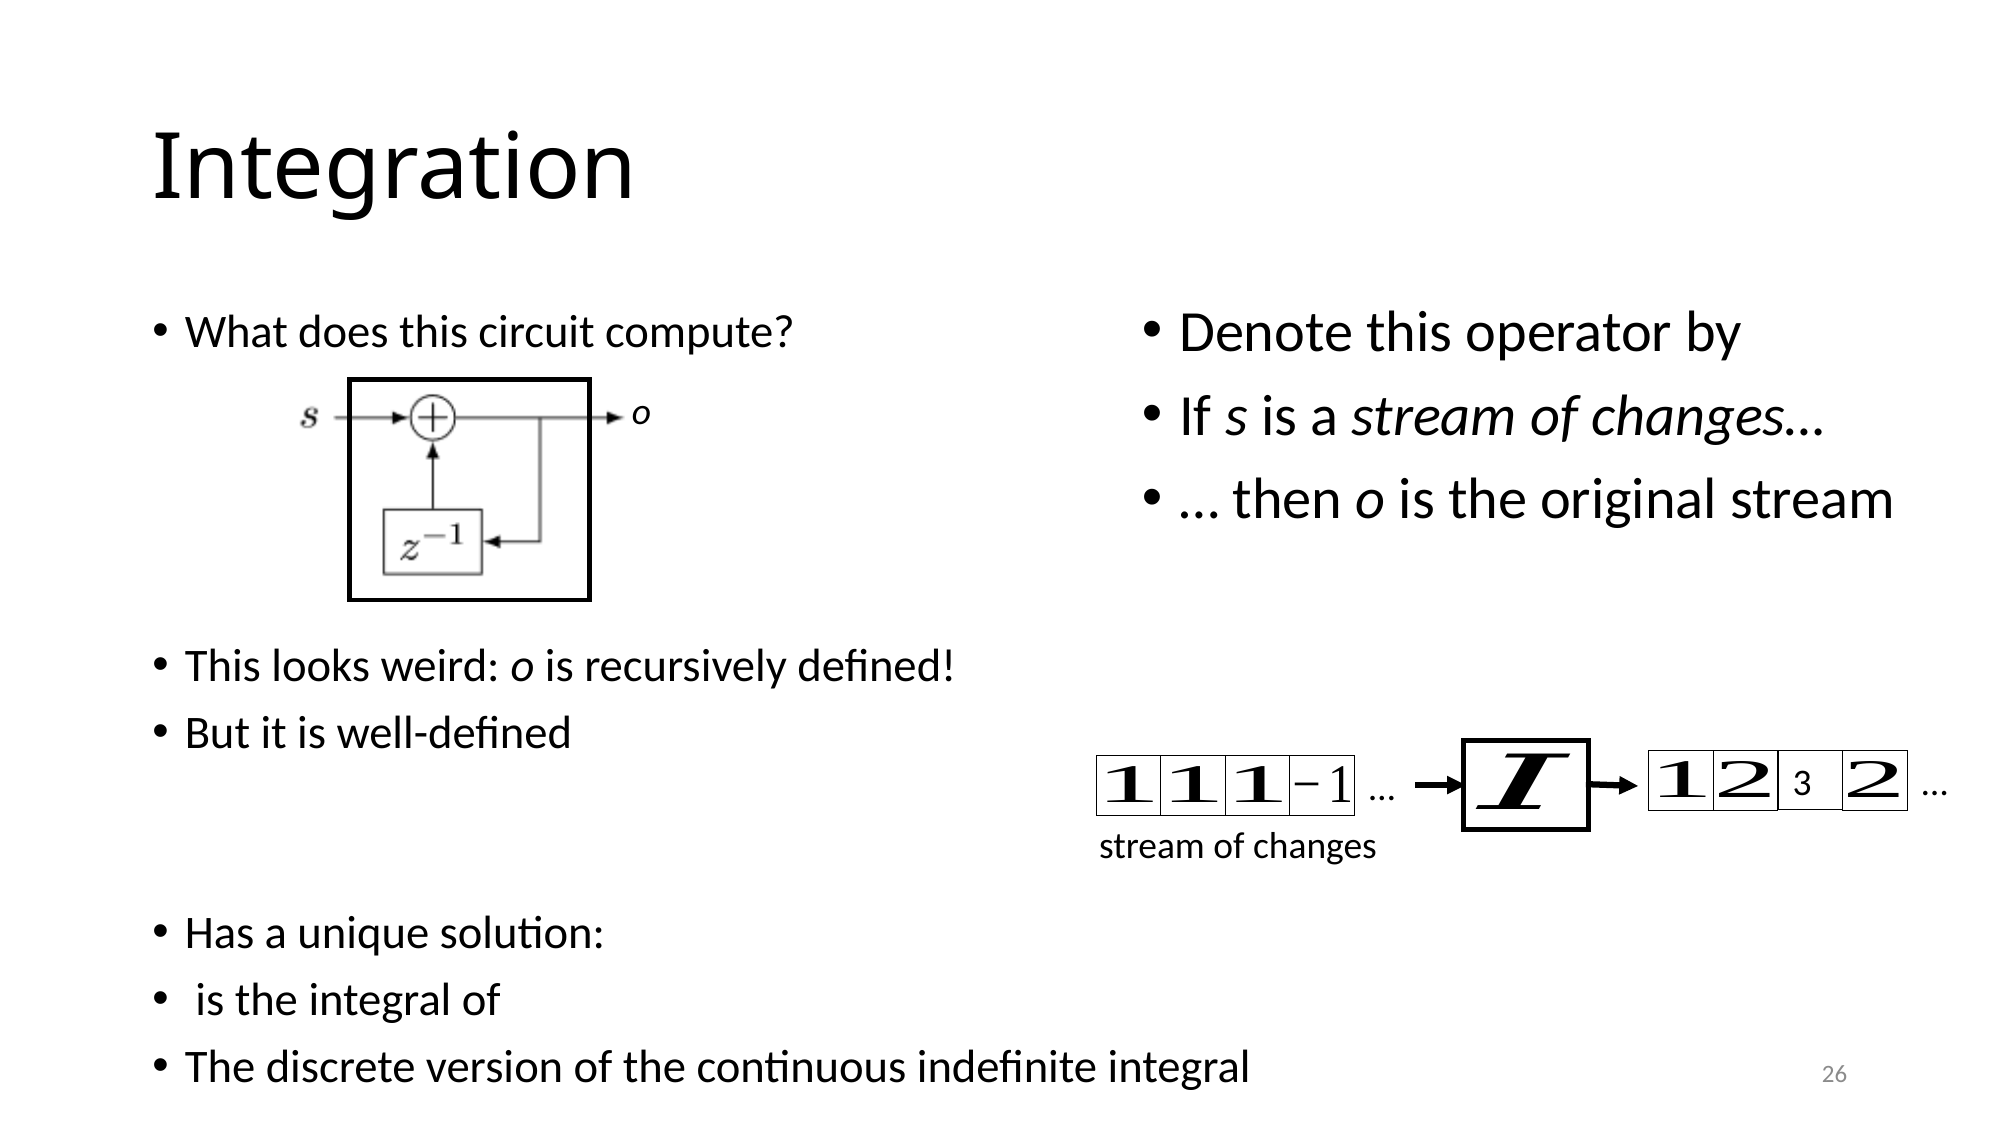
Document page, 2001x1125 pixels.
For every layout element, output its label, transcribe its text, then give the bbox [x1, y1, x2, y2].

picture [281, 387, 627, 590]
text_box [348, 379, 591, 387]
slide_number 26 [1798, 1042, 1863, 1103]
text_box o [617, 379, 664, 440]
text_box [348, 590, 591, 601]
text_box stream of changes [1084, 814, 1393, 874]
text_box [1648, 750, 1972, 811]
title Integration [137, 59, 1863, 278]
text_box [1095, 755, 1419, 816]
